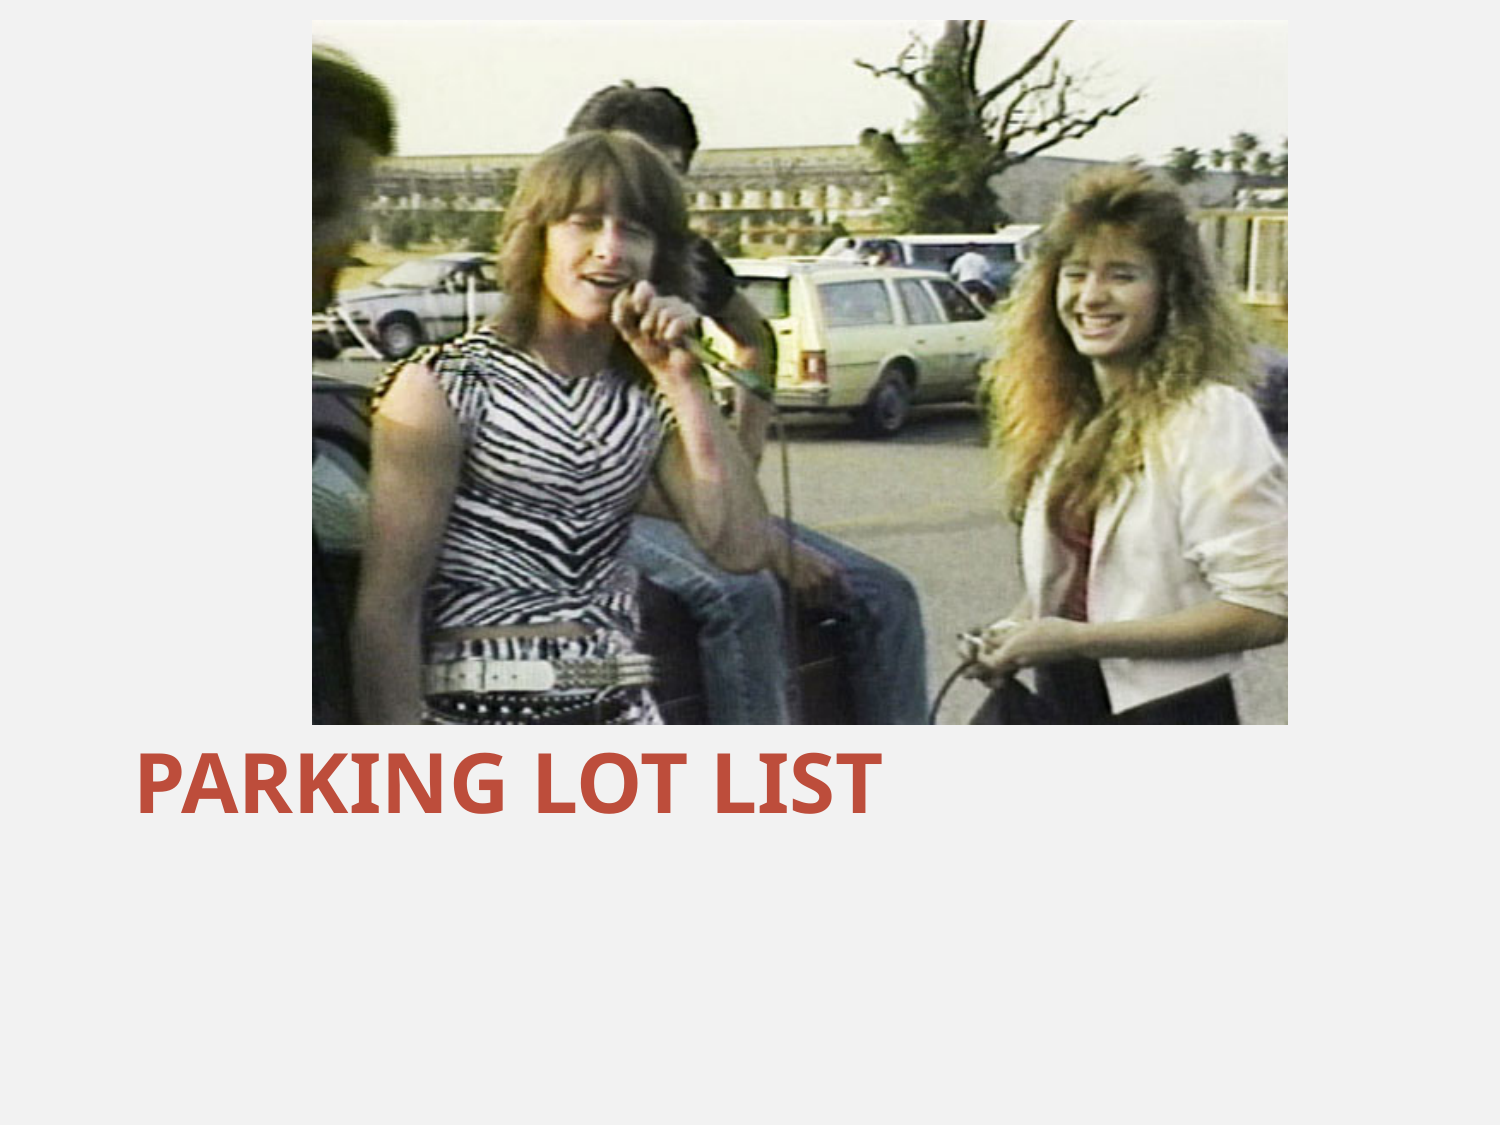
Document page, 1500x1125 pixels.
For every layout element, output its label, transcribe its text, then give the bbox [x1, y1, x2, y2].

picture [312, 19, 1288, 726]
title Parking lot list [118, 722, 1394, 947]
